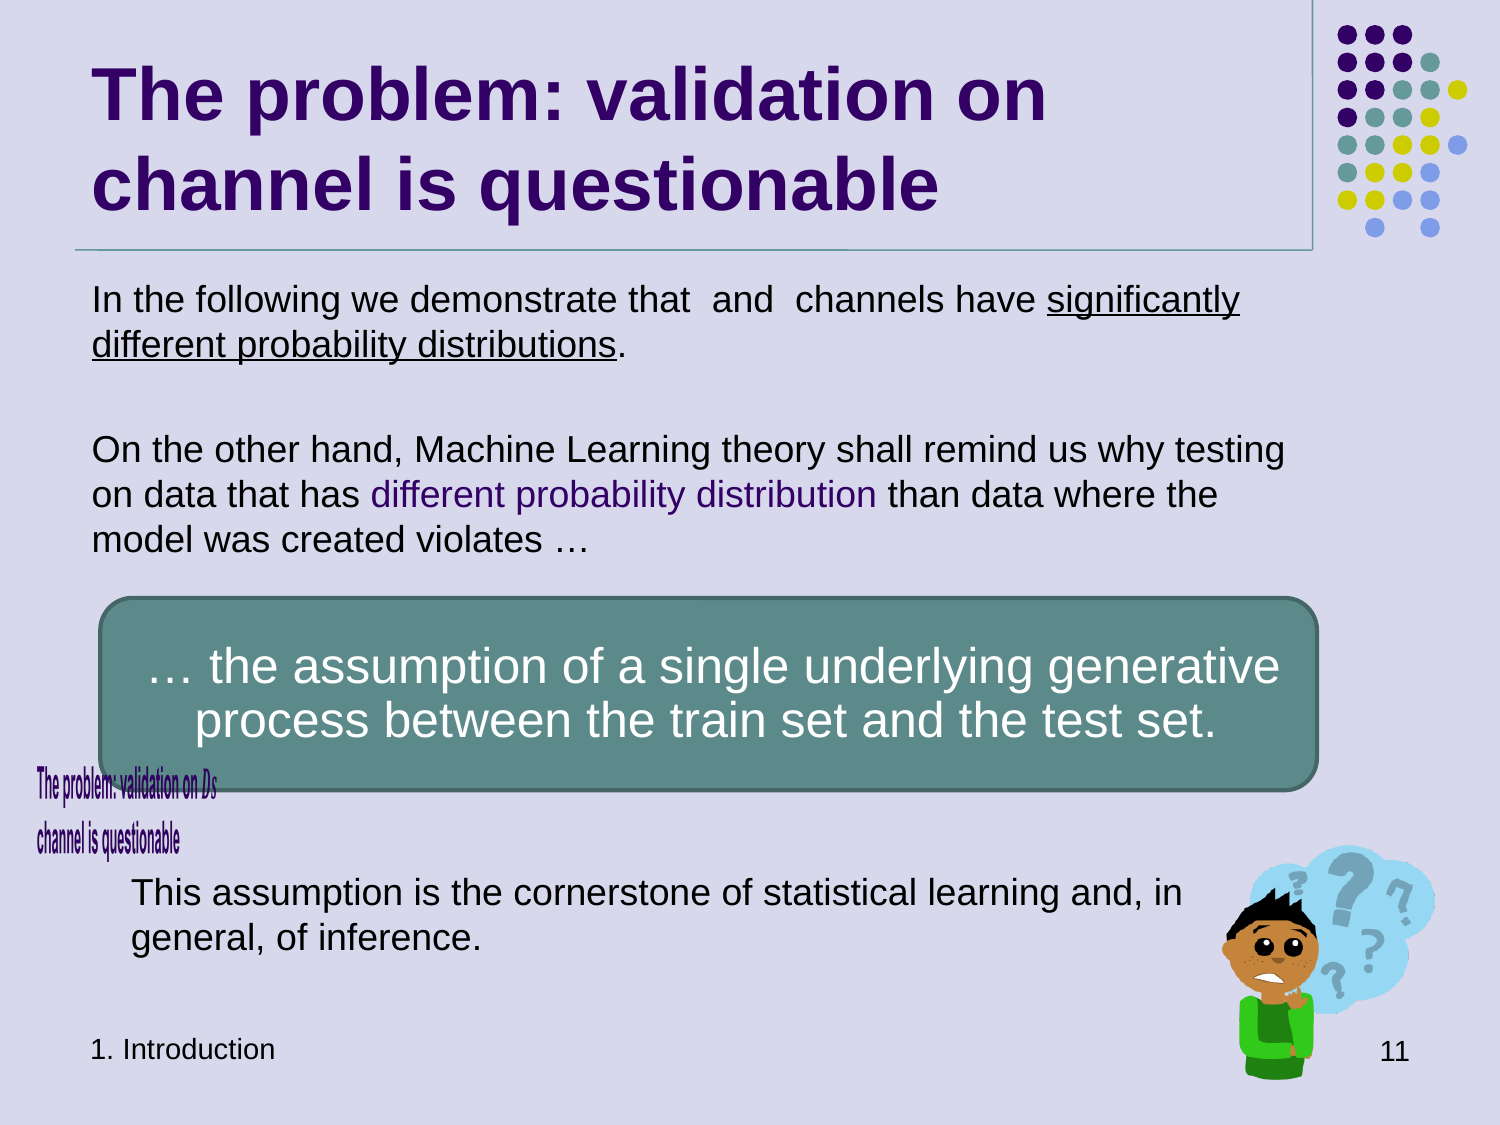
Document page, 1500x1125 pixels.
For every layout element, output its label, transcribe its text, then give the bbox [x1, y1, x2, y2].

text_box This assumption is the cornerstone of statistical learning and, in general, of inference. [116, 860, 1217, 966]
footer 1. Introduction [75, 1023, 869, 1099]
slide_number 11 [1074, 1025, 1425, 1100]
picture [28, 739, 243, 891]
picture [1222, 845, 1435, 1081]
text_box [100, 597, 1318, 807]
